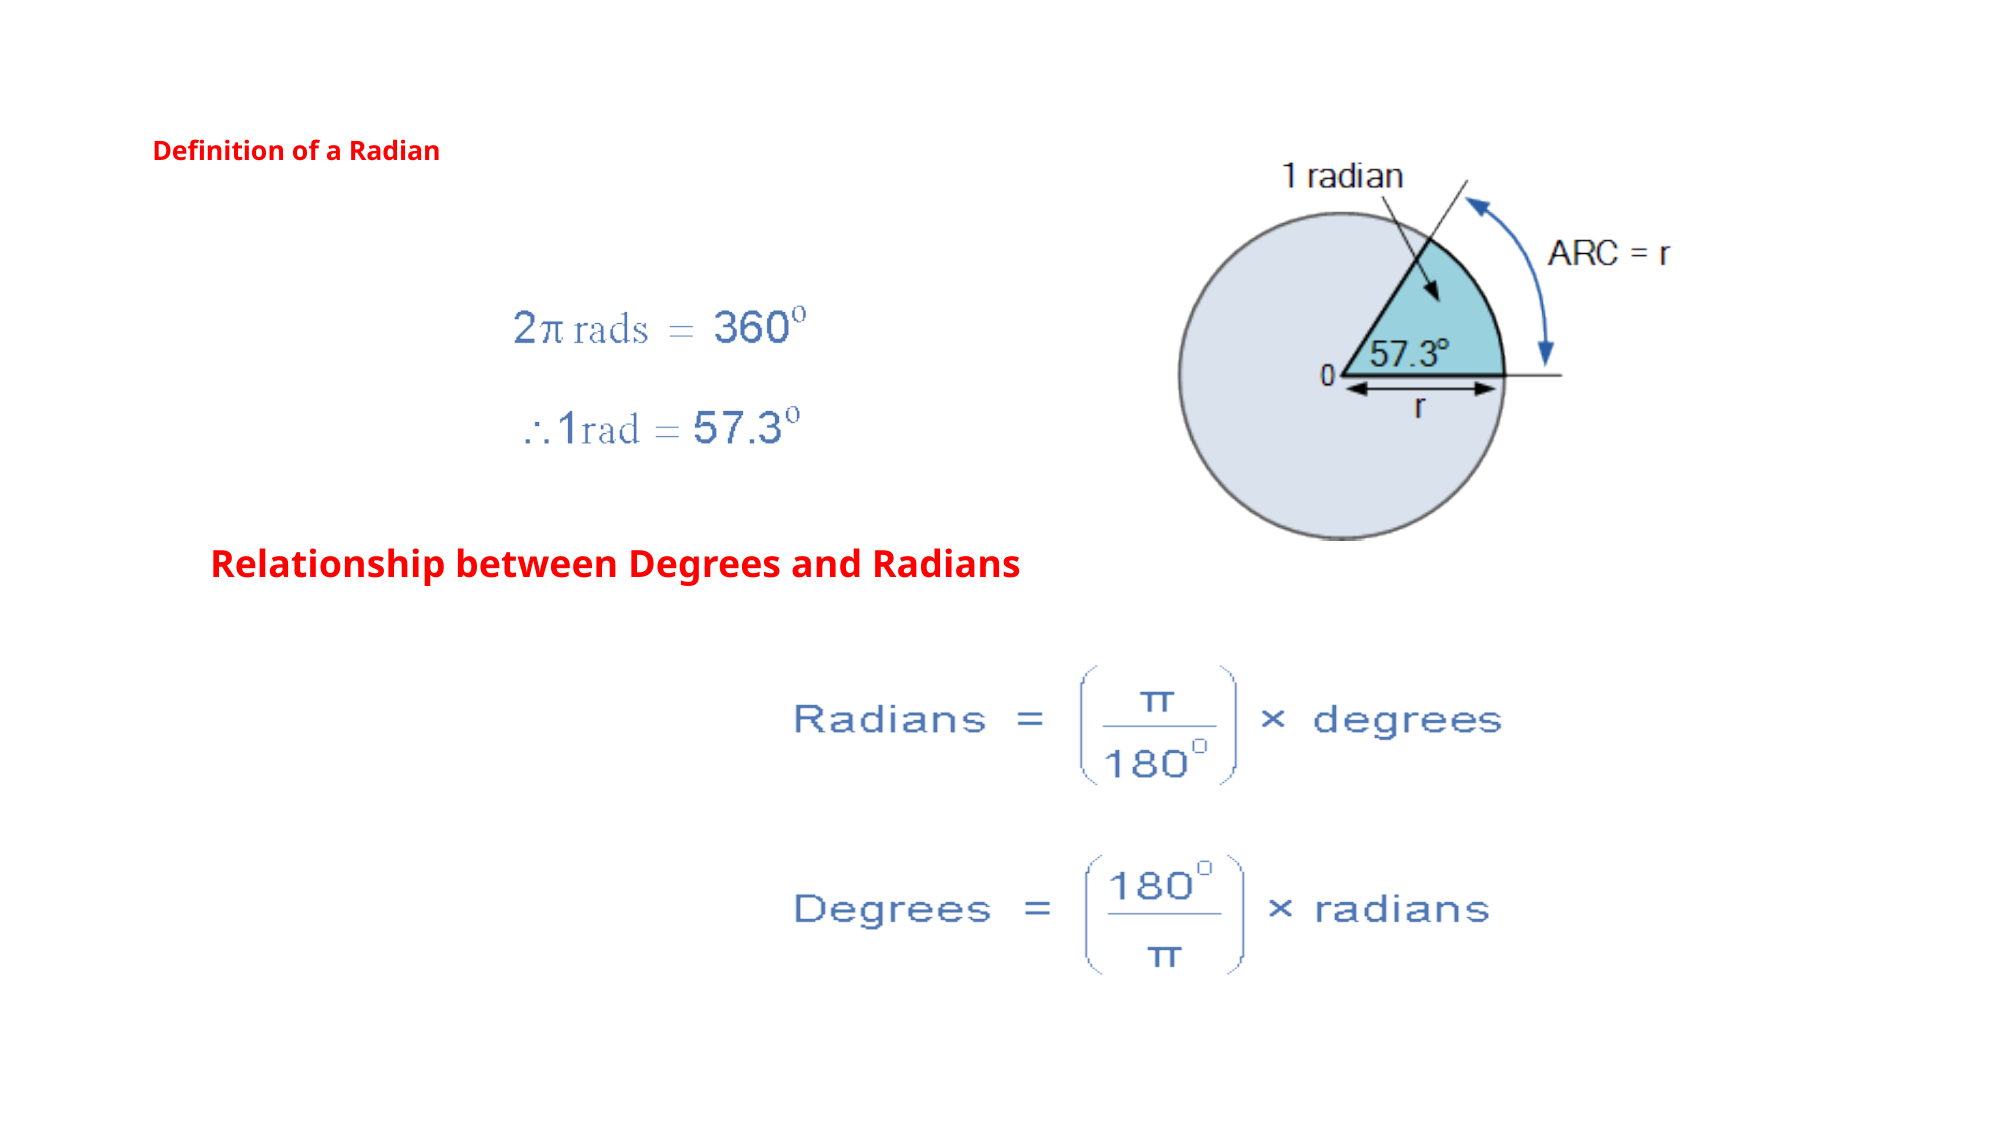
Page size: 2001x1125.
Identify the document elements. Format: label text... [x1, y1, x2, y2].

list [509, 301, 810, 455]
picture [789, 660, 1512, 979]
picture [1177, 152, 1673, 541]
text_box Relationship between Degrees and Radians [195, 532, 1500, 593]
title Definition of a Radian [137, 59, 1863, 278]
